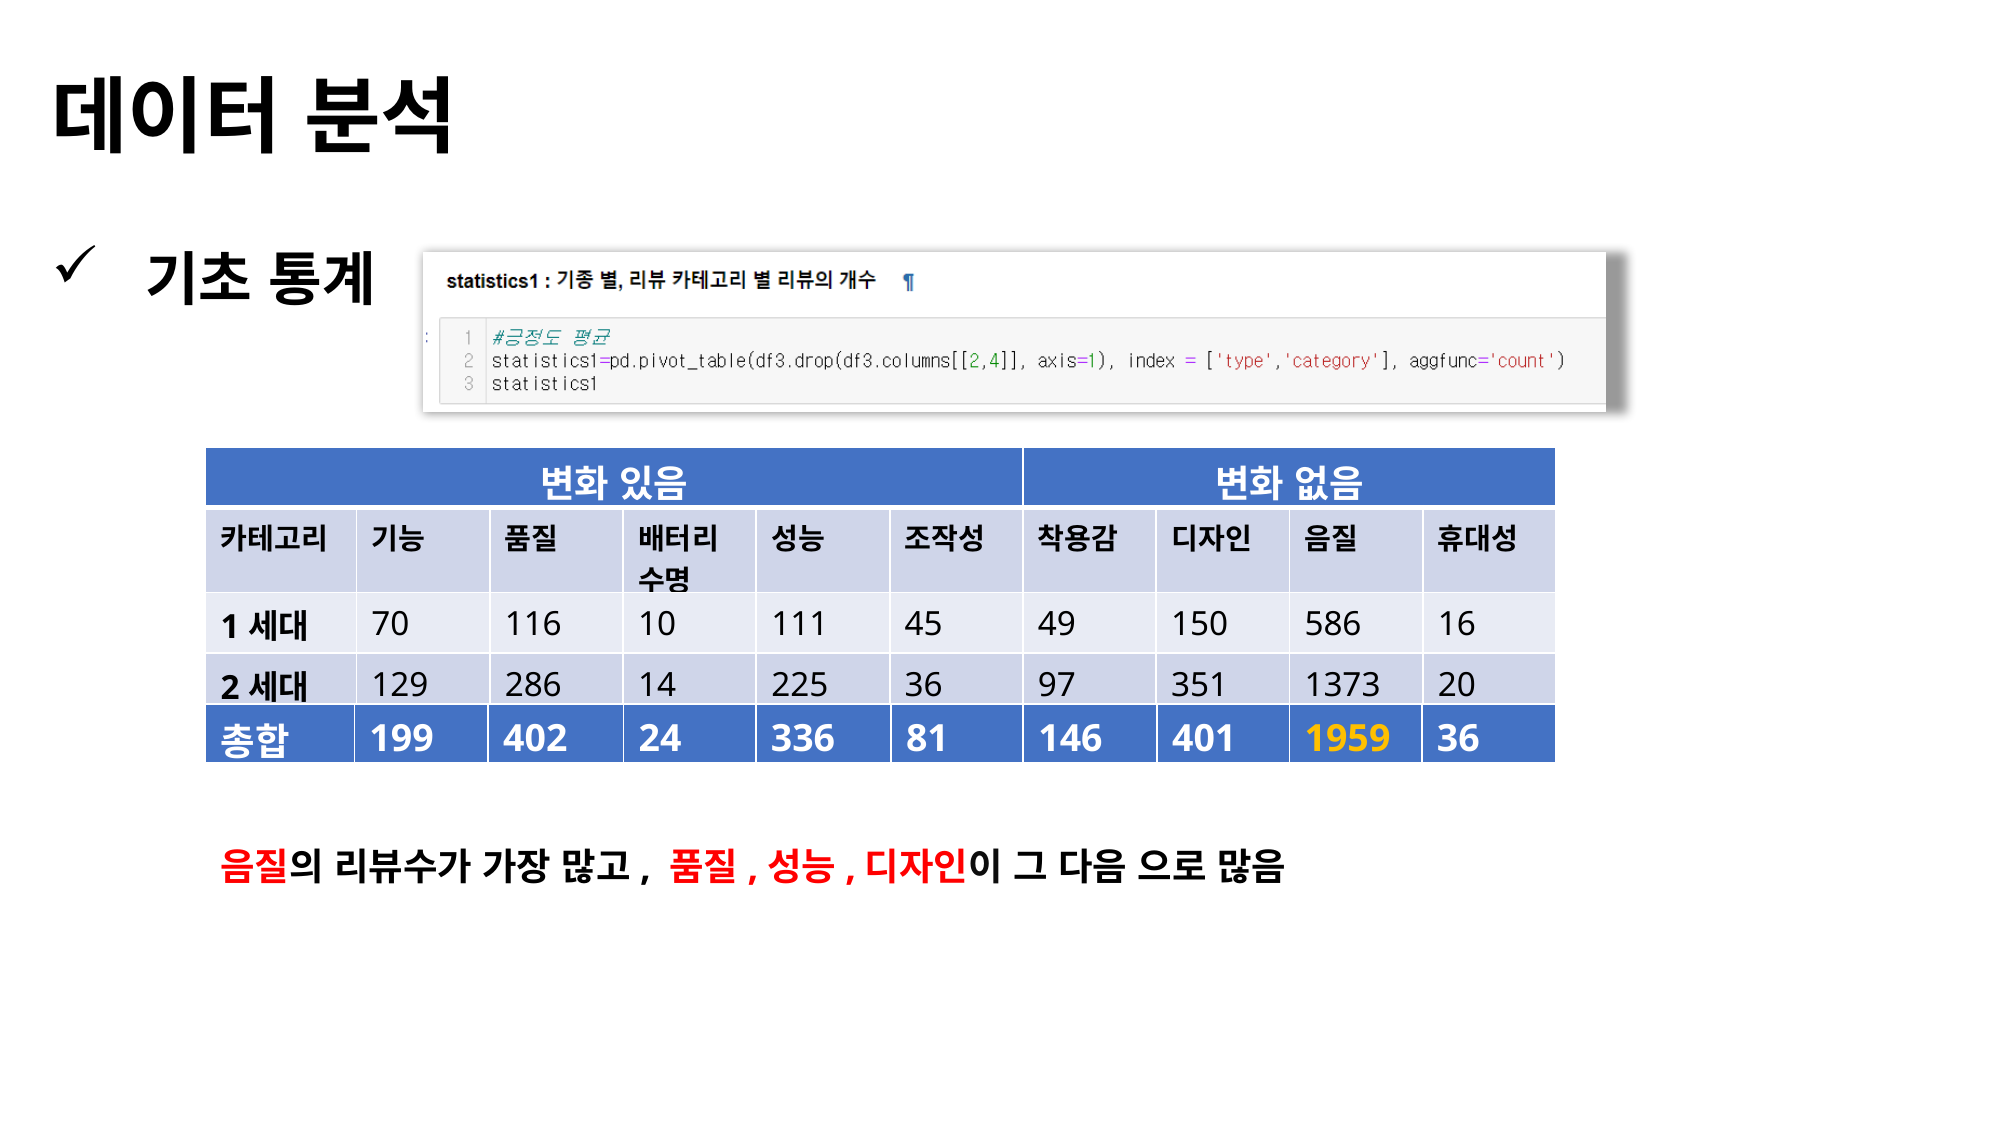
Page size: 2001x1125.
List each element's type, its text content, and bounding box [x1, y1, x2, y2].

table_cell 기능 [357, 510, 489, 592]
picture [423, 252, 1606, 412]
table_cell 품질 [491, 510, 622, 592]
table_cell 배터리수명 [624, 510, 755, 592]
table_cell 70 [357, 593, 489, 652]
table_header 146 [1024, 705, 1156, 762]
table_header 24 [624, 705, 755, 762]
table_cell 20 [1424, 654, 1555, 703]
table_cell 착용감 [1024, 510, 1155, 592]
table_cell 10 [624, 593, 755, 652]
table_cell 129 [357, 654, 489, 703]
table_cell 116 [491, 593, 622, 652]
table_cell 150 [1157, 593, 1289, 652]
table_header 336 [757, 705, 890, 762]
table_cell 49 [1024, 593, 1155, 652]
table_cell 36 [891, 654, 1022, 703]
table_cell 1세대 [206, 593, 356, 652]
table_cell 휴대성 [1424, 510, 1555, 592]
table_header 변화 있음 [206, 448, 1022, 505]
table_cell 586 [1290, 593, 1422, 652]
table_cell 성능 [757, 510, 889, 592]
table_header 36 [1423, 705, 1555, 762]
table_cell 97 [1024, 654, 1155, 703]
table_header 81 [892, 705, 1022, 762]
text_box 음질의 리뷰수가 가장 많고, 품질,성능,디자인이 그 다음 으로 많음 [205, 835, 1606, 896]
table_cell 2세대 [206, 654, 356, 703]
table_cell 디자인 [1157, 510, 1289, 592]
table_cell 225 [757, 654, 889, 703]
table_cell 14 [624, 654, 755, 703]
table_header 총합 [206, 705, 354, 762]
table_cell 카테고리 [206, 510, 356, 592]
text_box 데이터 분석 [36, 55, 1892, 171]
table_header 401 [1158, 705, 1289, 762]
table_cell 음질 [1290, 510, 1422, 592]
table_header 변화 없음 [1024, 448, 1555, 505]
table_cell 16 [1424, 593, 1555, 652]
table_header 199 [355, 705, 487, 762]
table_cell 1373 [1290, 654, 1422, 703]
table_cell 351 [1157, 654, 1289, 703]
table_header 1959 [1290, 705, 1421, 762]
table_header 402 [489, 705, 623, 762]
table_cell 45 [891, 593, 1022, 652]
table_cell 286 [491, 654, 622, 703]
text_box 기초 통계 [36, 199, 1947, 455]
table_cell 111 [757, 593, 889, 652]
table_cell 조작성 [891, 510, 1022, 592]
